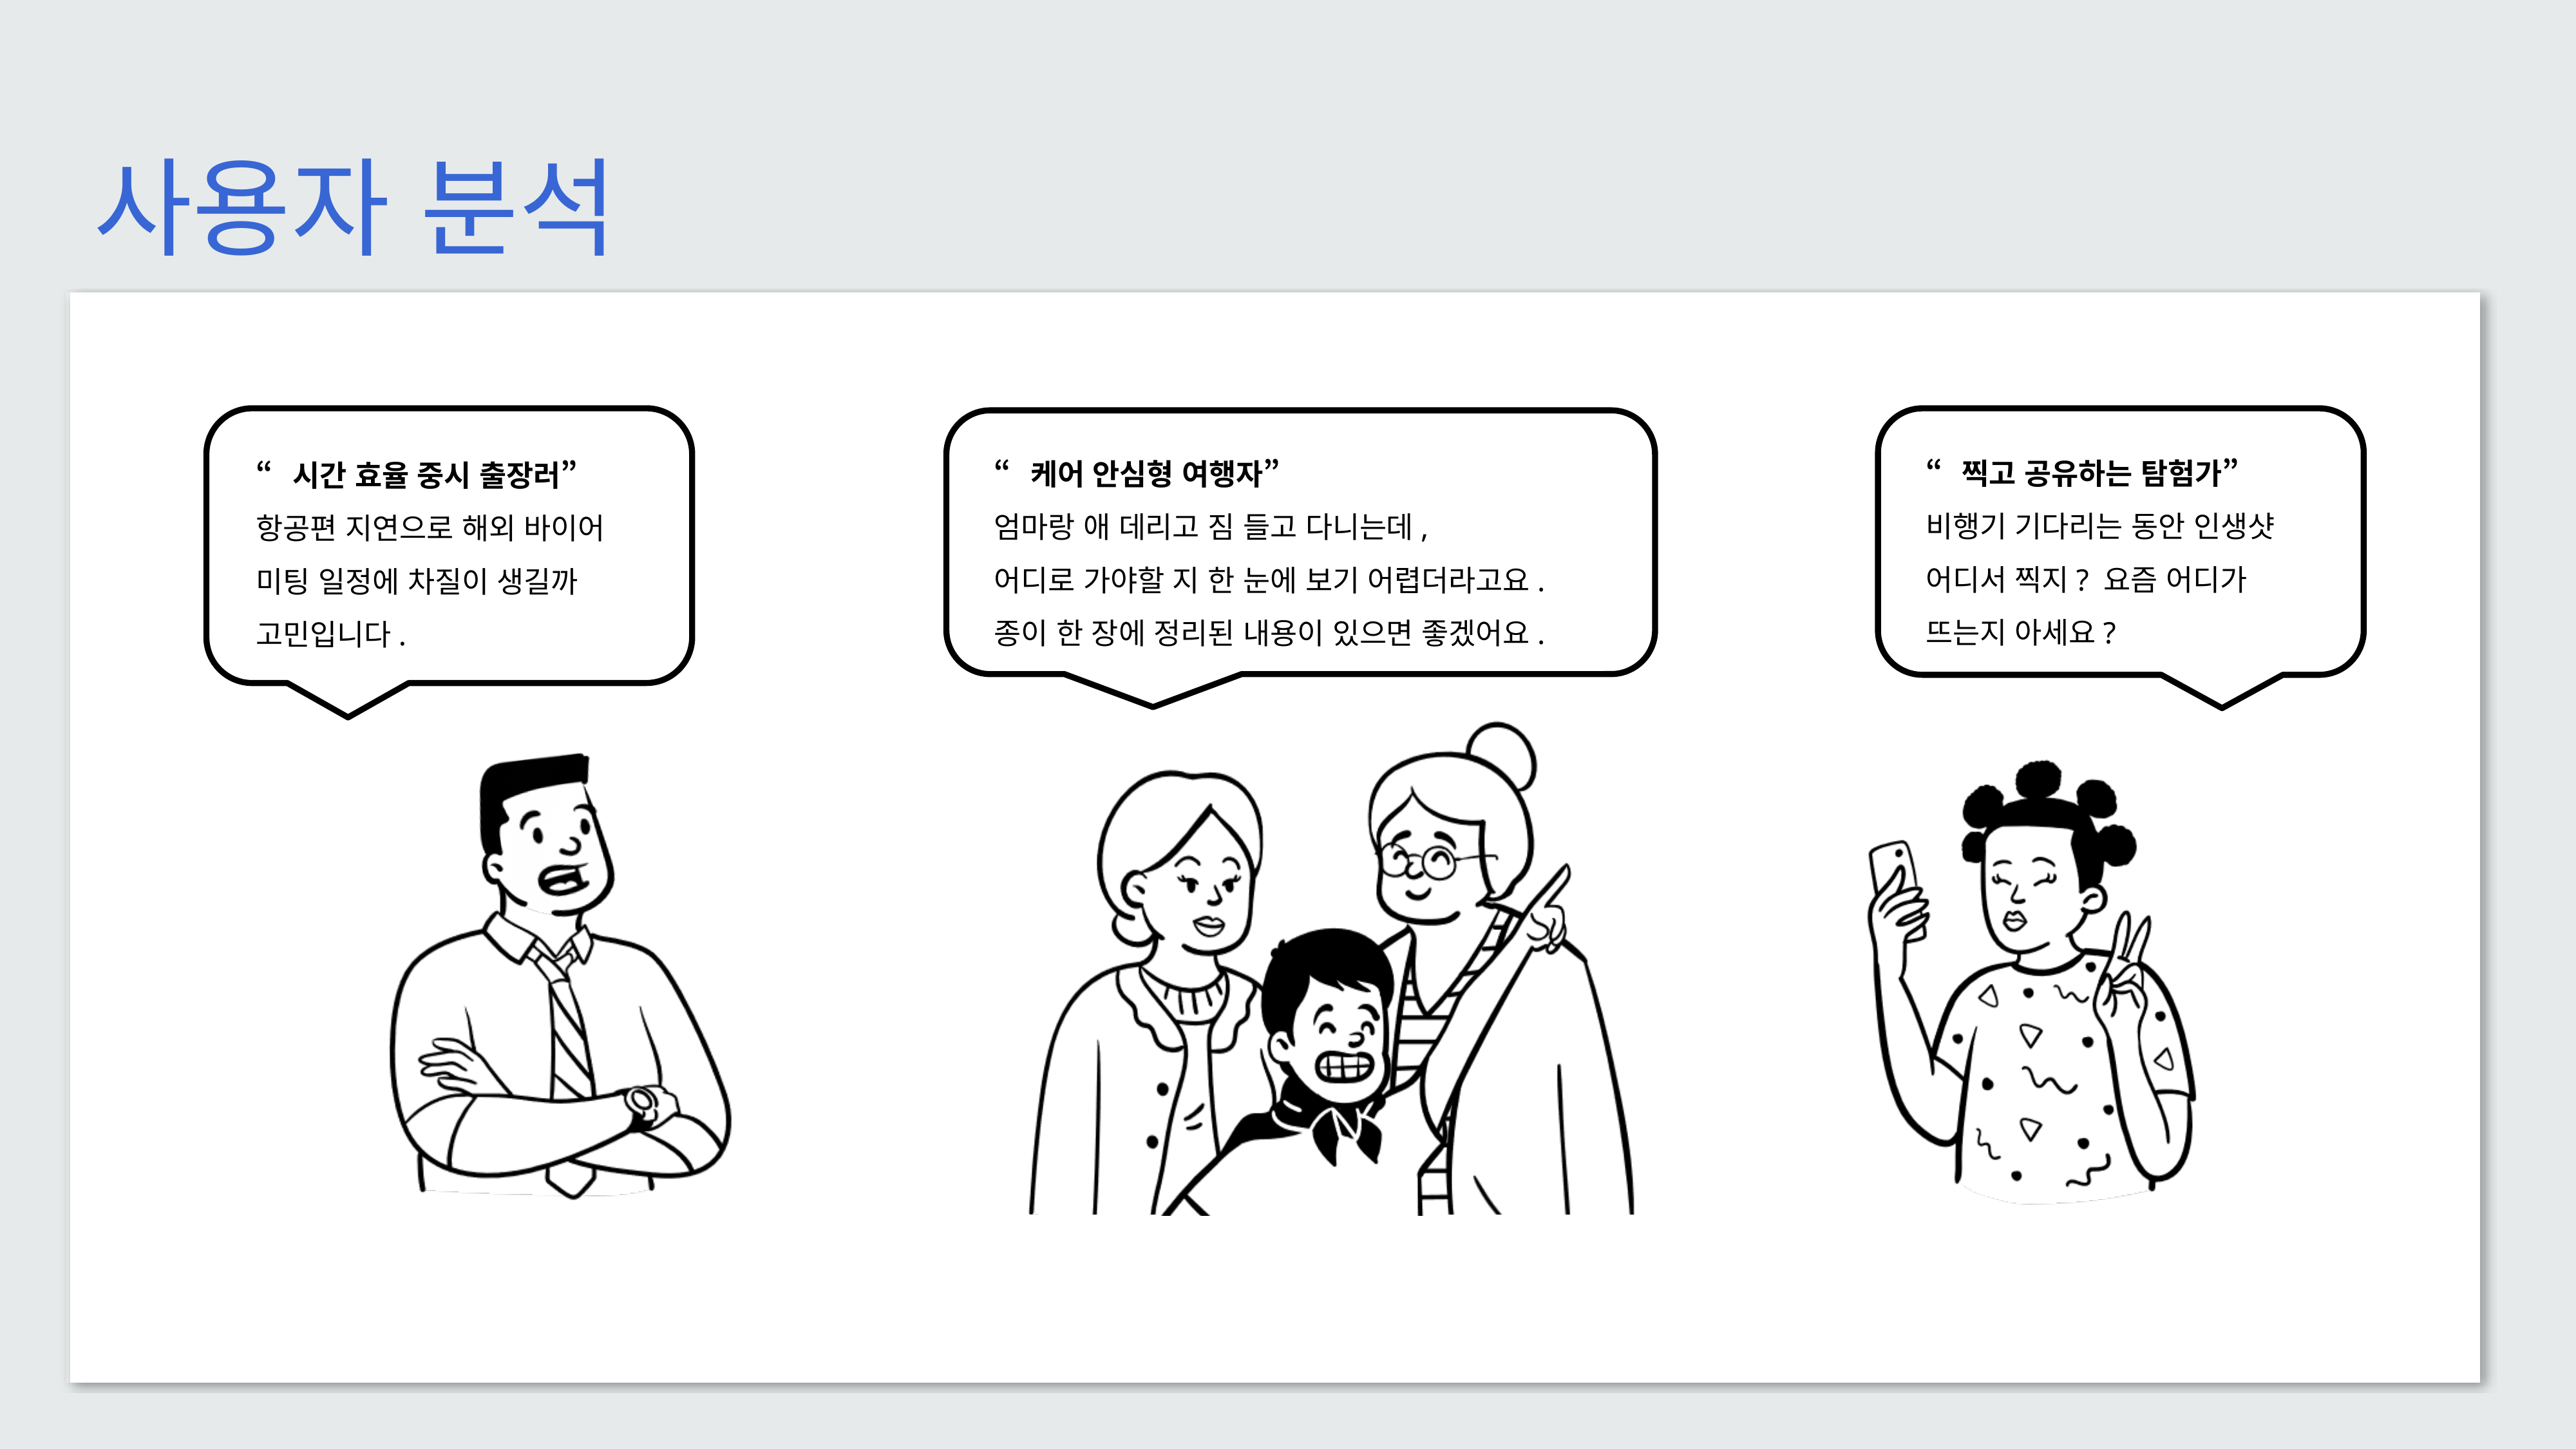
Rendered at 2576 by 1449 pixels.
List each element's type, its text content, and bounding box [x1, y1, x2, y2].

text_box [946, 410, 1656, 674]
picture [62, 290, 2488, 1385]
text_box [206, 408, 693, 683]
text_box 사용자 분석 [93, 119, 744, 270]
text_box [1877, 408, 2364, 676]
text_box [1018, 708, 1652, 1216]
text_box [375, 751, 744, 1216]
